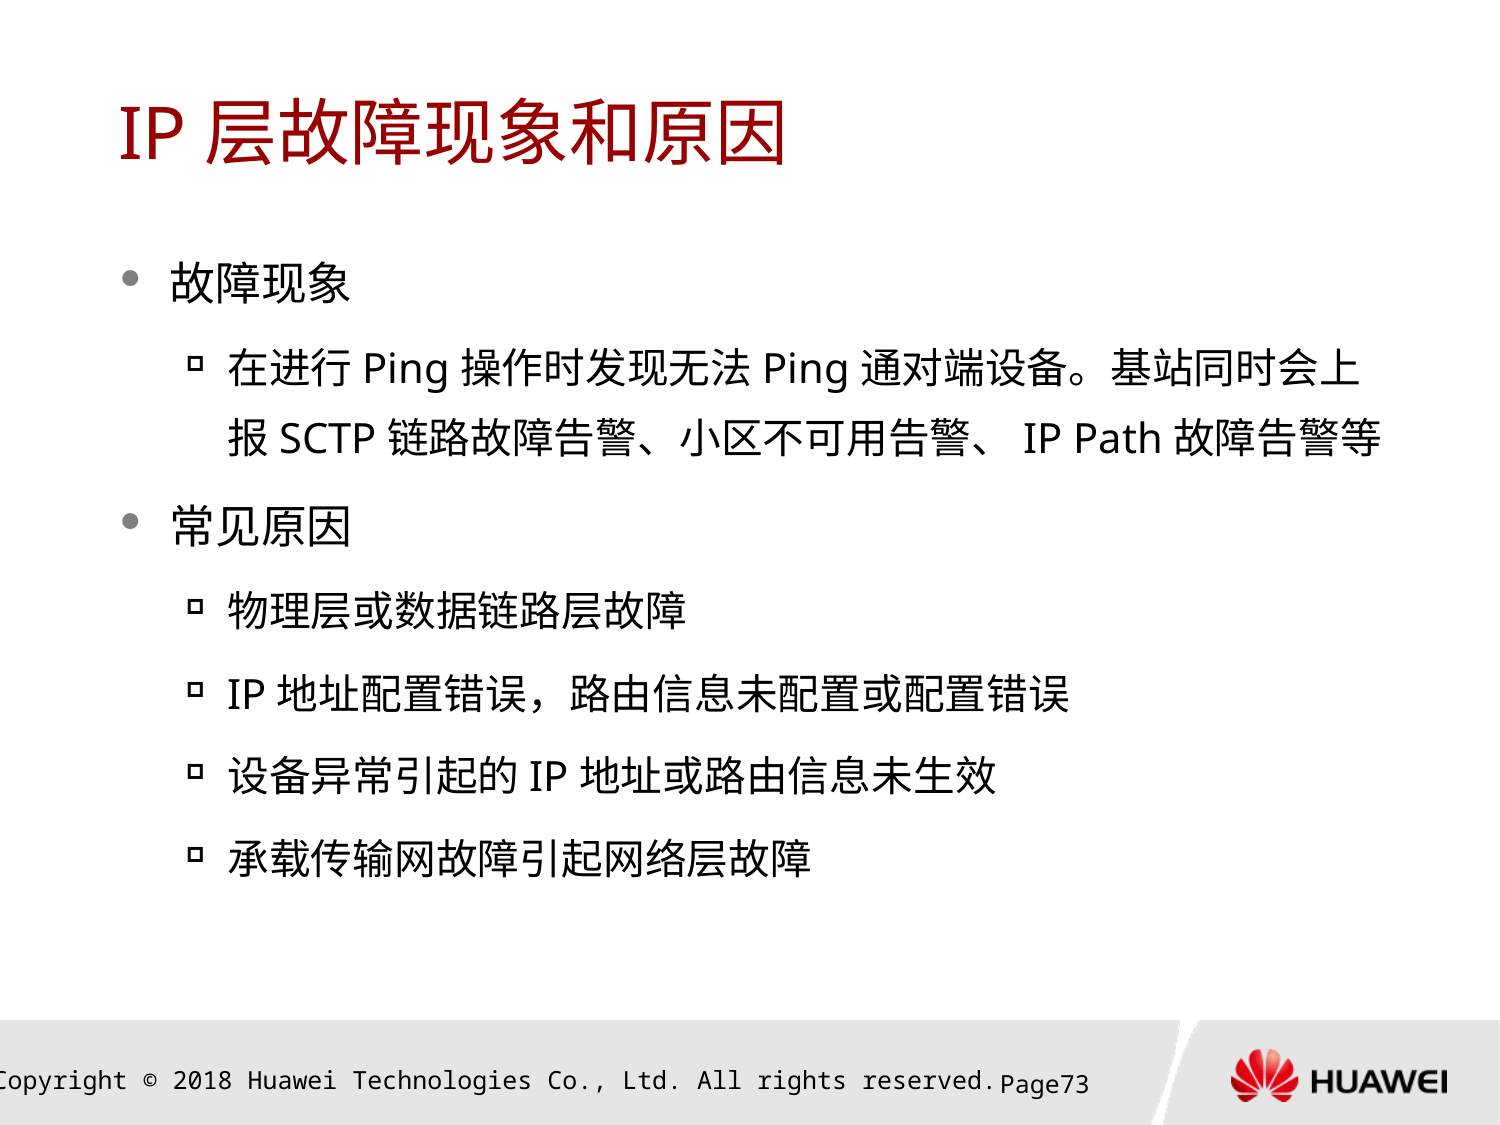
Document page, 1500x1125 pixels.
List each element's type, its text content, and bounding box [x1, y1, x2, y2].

title IP层故障现象和原因 [104, 58, 1374, 202]
picture [0, 1020, 1500, 1125]
list 故障现象 在进行Ping操作时发现无法Ping通对端设备。基站同时会上报SCTP链路故障告警、小区不可用告警、IP Path故障告警等 常见原因 物理层或数据链路层故障 IP地址配置错误，路由信息未配置或配置错误 设备异常引起的IP地址或路由信息未生效 承载传输网故障引起网络层故障 [106, 225, 1409, 915]
slide_number Page72 [999, 1070, 1250, 1125]
